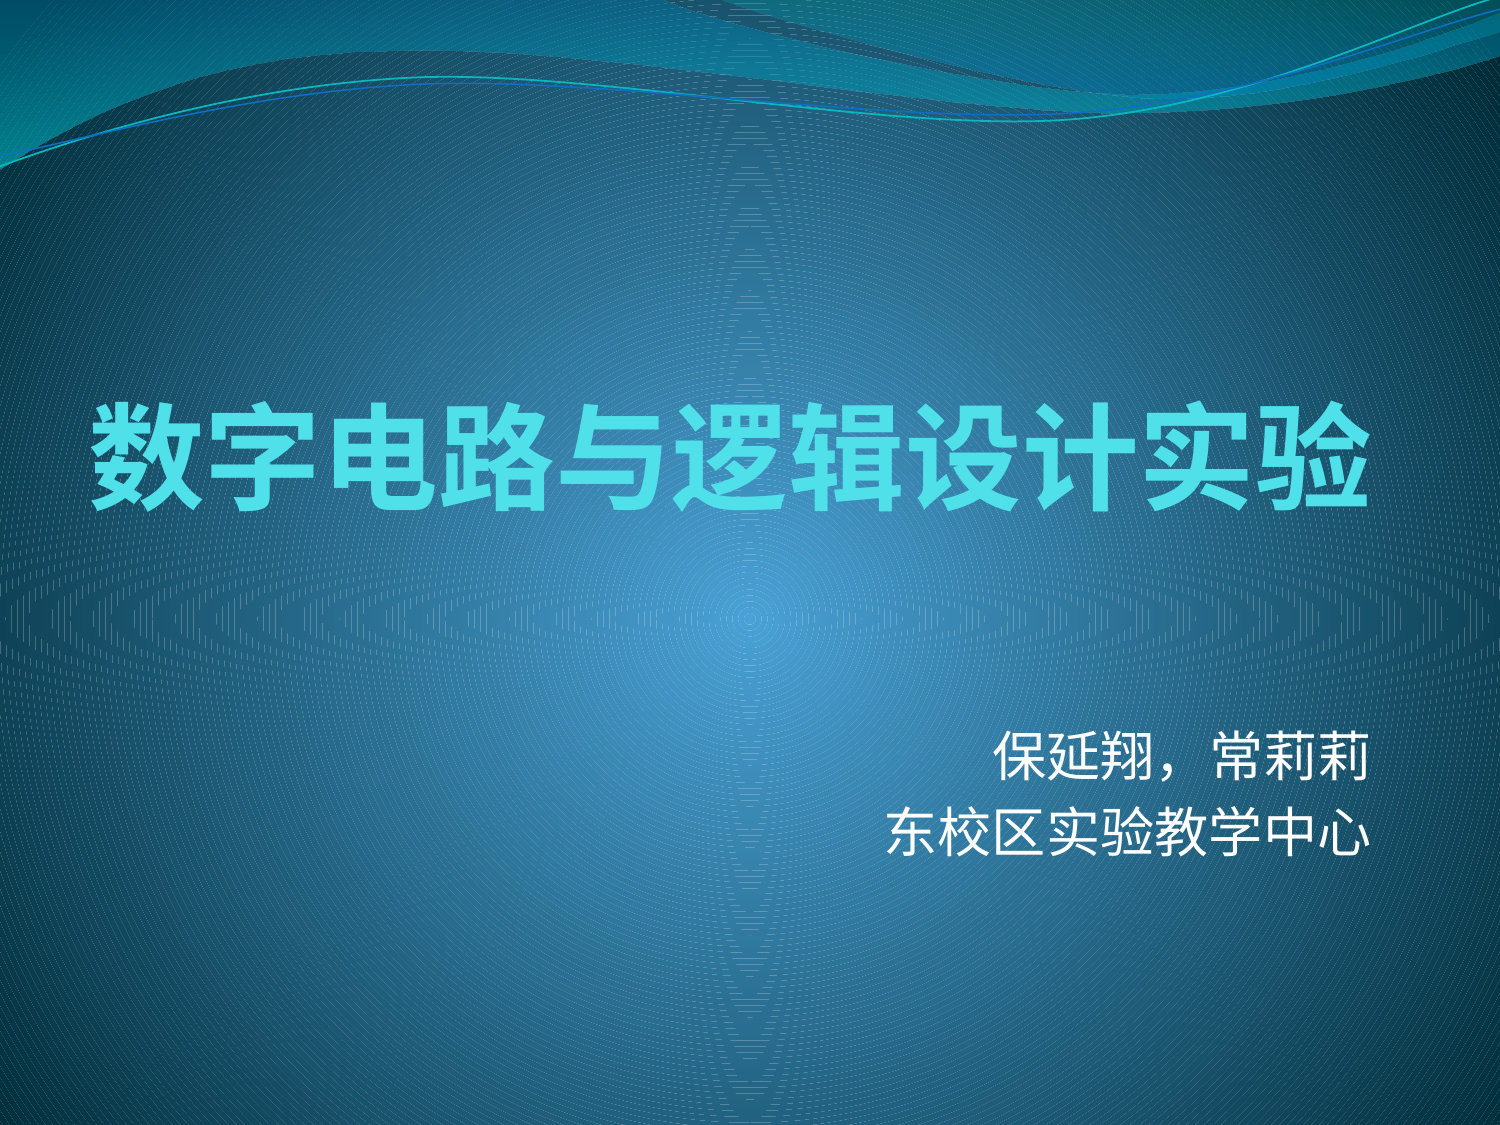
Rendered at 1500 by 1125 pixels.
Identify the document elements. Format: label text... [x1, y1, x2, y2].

title 数字电路与逻辑设计实验 [87, 224, 1376, 525]
subtitle 保延翔，常莉莉 东校区实验教学中心 [93, 714, 1383, 1003]
